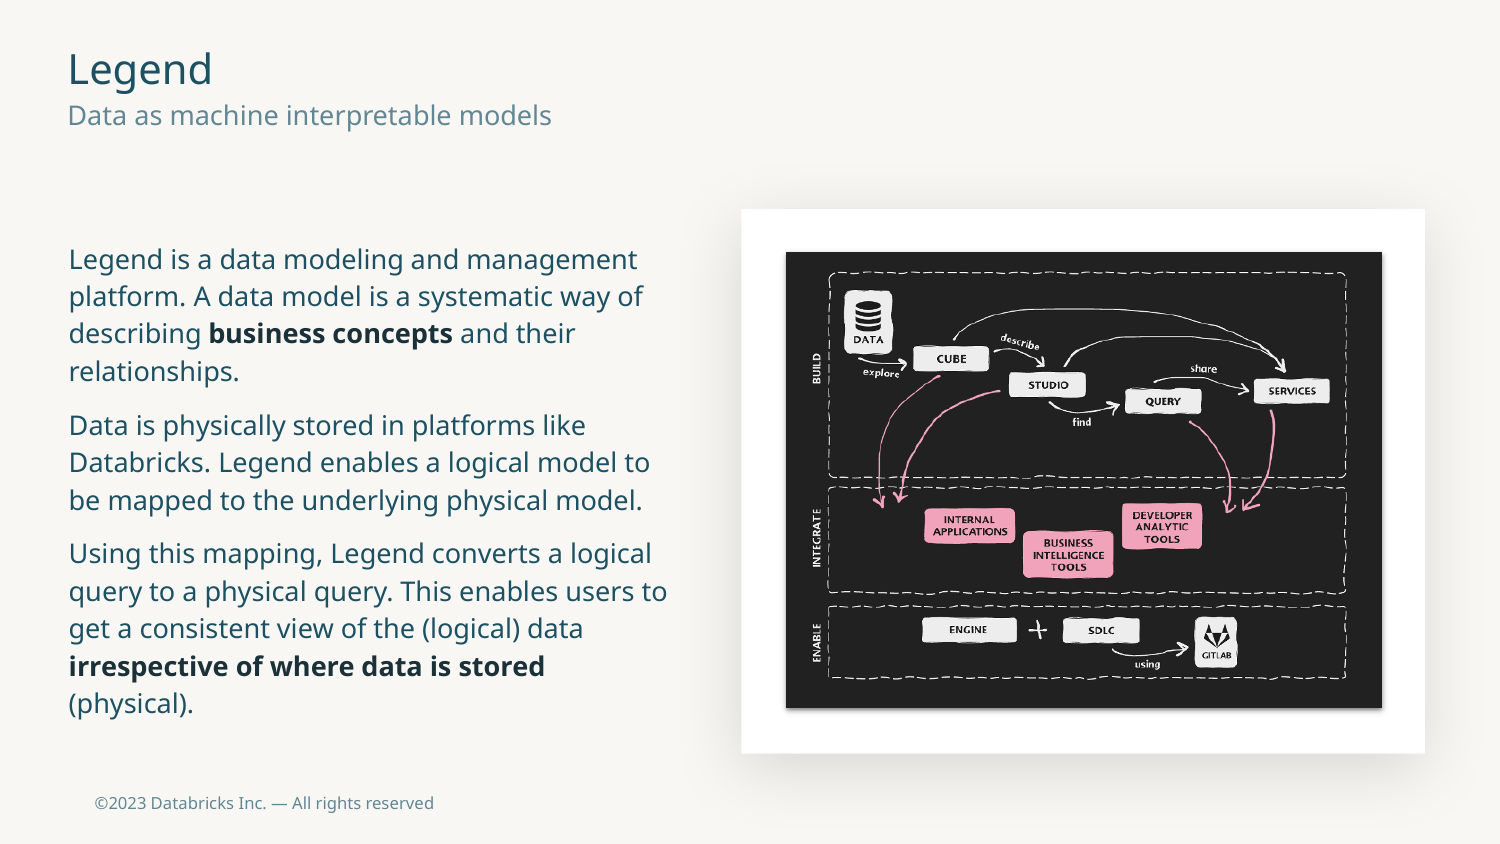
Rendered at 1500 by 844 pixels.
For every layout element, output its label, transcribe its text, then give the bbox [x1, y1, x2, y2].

picture [777, 246, 1390, 720]
text_box Legend is a data modeling and management platform. A data model is a systematic way of describing business concepts and their relationships. Data is physically stored in platforms like Databricks. Legend enables a logical model to be mapped to the underlying physical model. Using this mapping, Legend converts a logical query to a physical query. This enables users to get a consistent view of the (logical) data irrespective of where data is stored (physical). [68, 237, 669, 757]
text_box Legend [67, 40, 1379, 101]
text_box Data as machine interpretable models [67, 101, 1379, 163]
